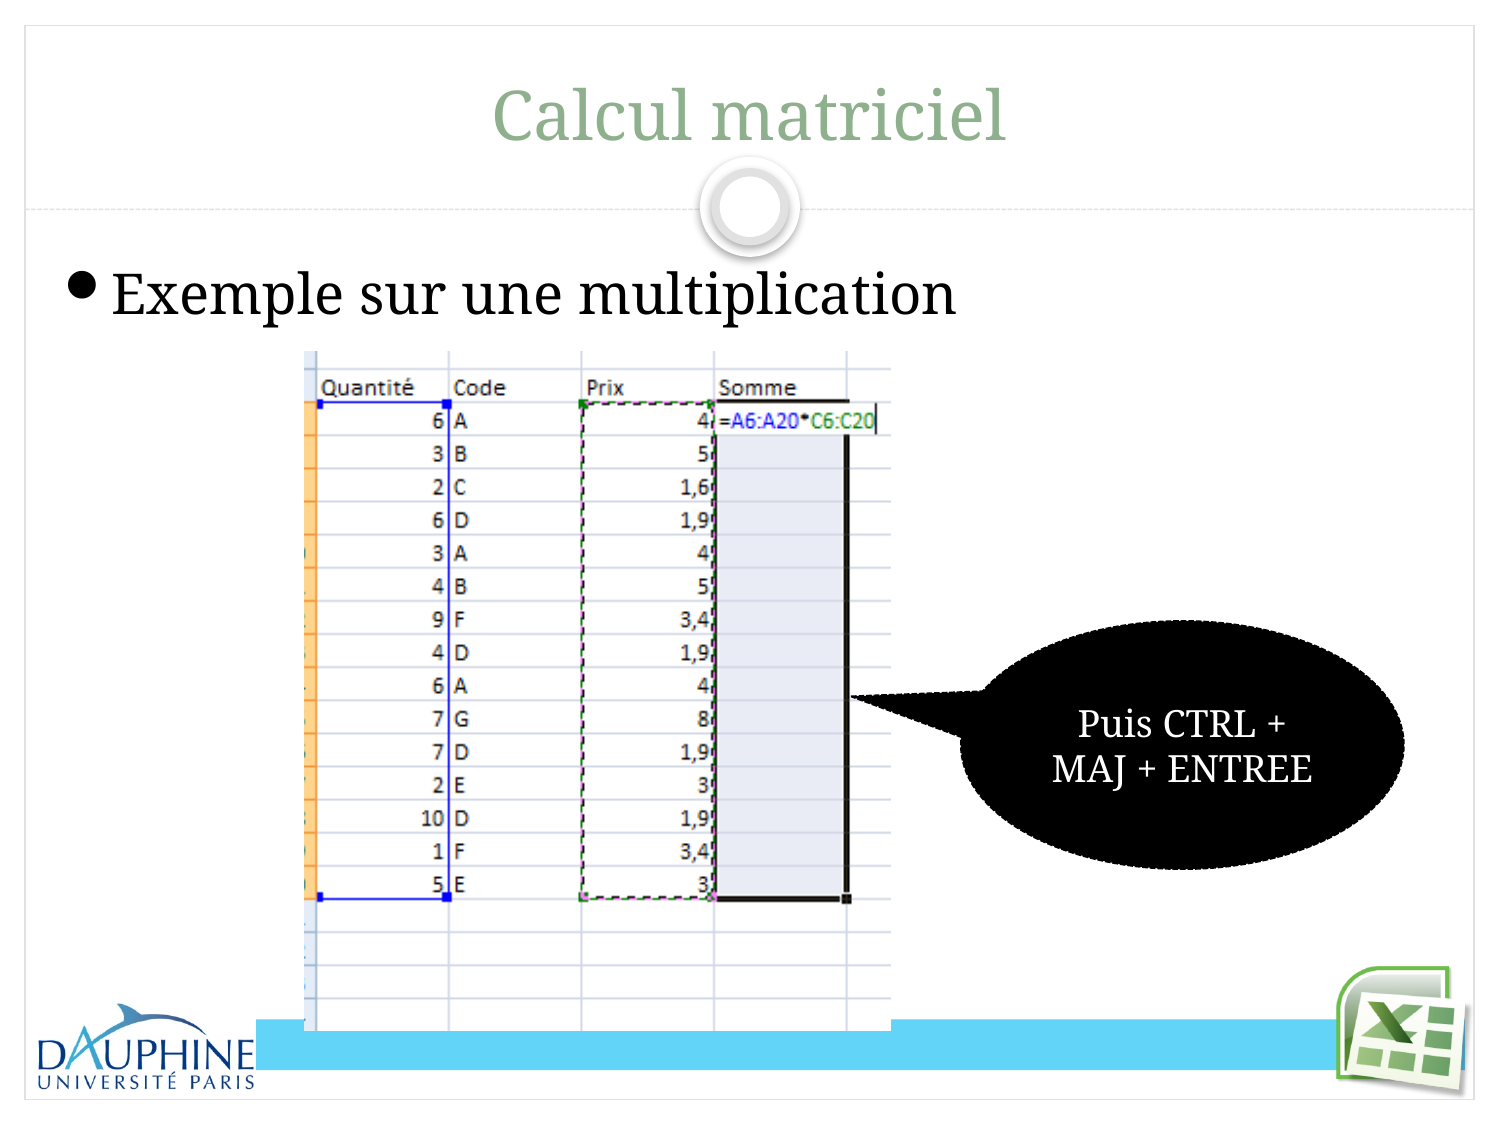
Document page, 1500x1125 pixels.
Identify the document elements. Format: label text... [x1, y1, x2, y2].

title Calcul matriciel [49, 37, 1450, 162]
picture [304, 351, 891, 1032]
picture [1324, 949, 1477, 1102]
picture [35, 1001, 256, 1090]
list Exemple sur une multiplication [49, 250, 1445, 1001]
text_box Puis CTRL + MAJ + ENTREE [896, 620, 1405, 870]
